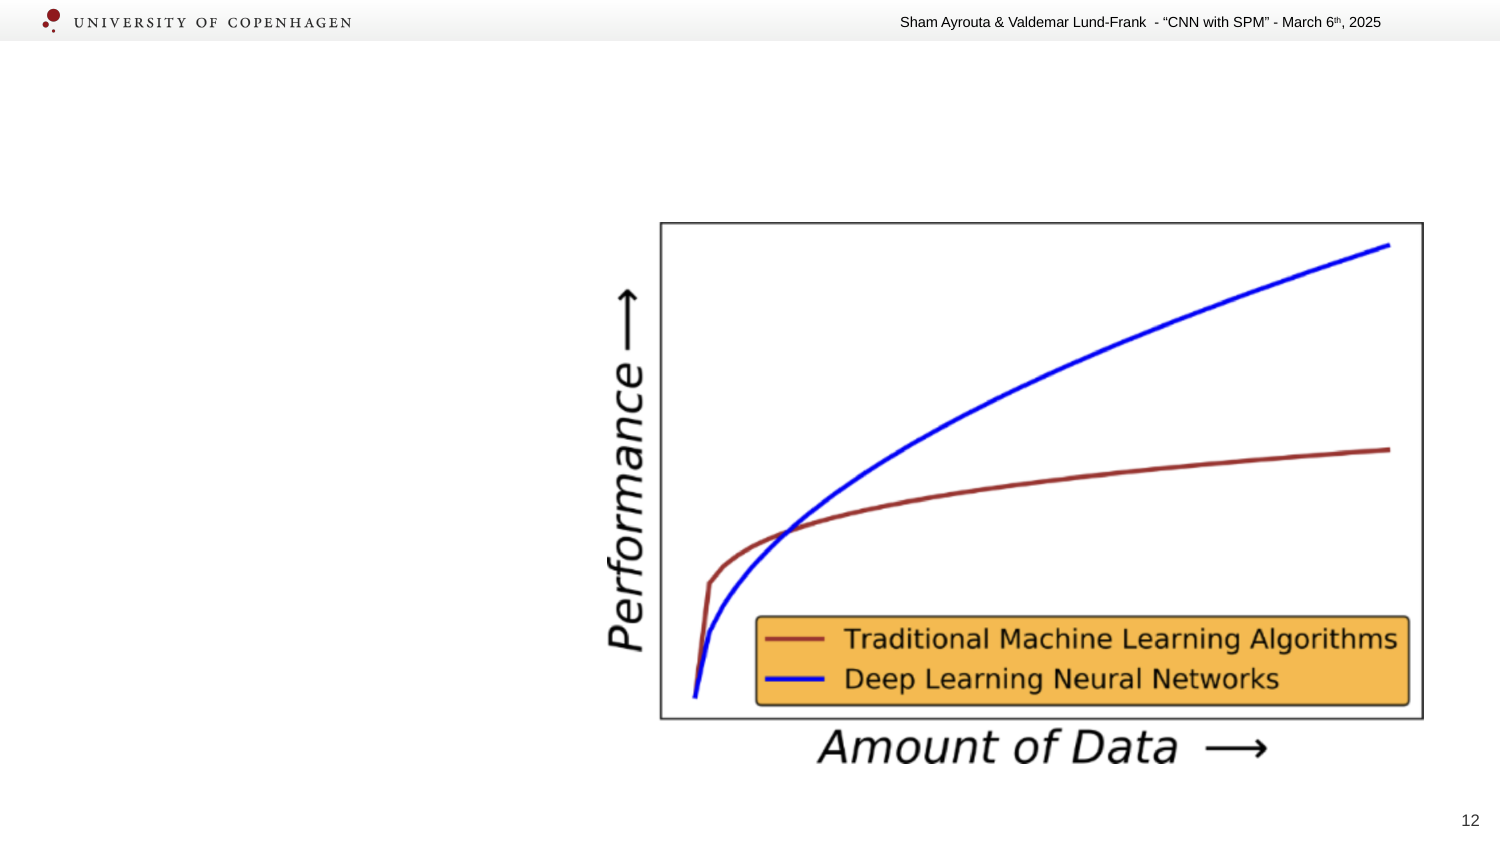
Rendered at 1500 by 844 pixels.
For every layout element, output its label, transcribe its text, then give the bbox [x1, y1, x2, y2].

slide_number ‹#› [1389, 808, 1480, 830]
picture [575, 200, 1500, 800]
picture [41, 7, 62, 34]
picture [69, 11, 357, 32]
